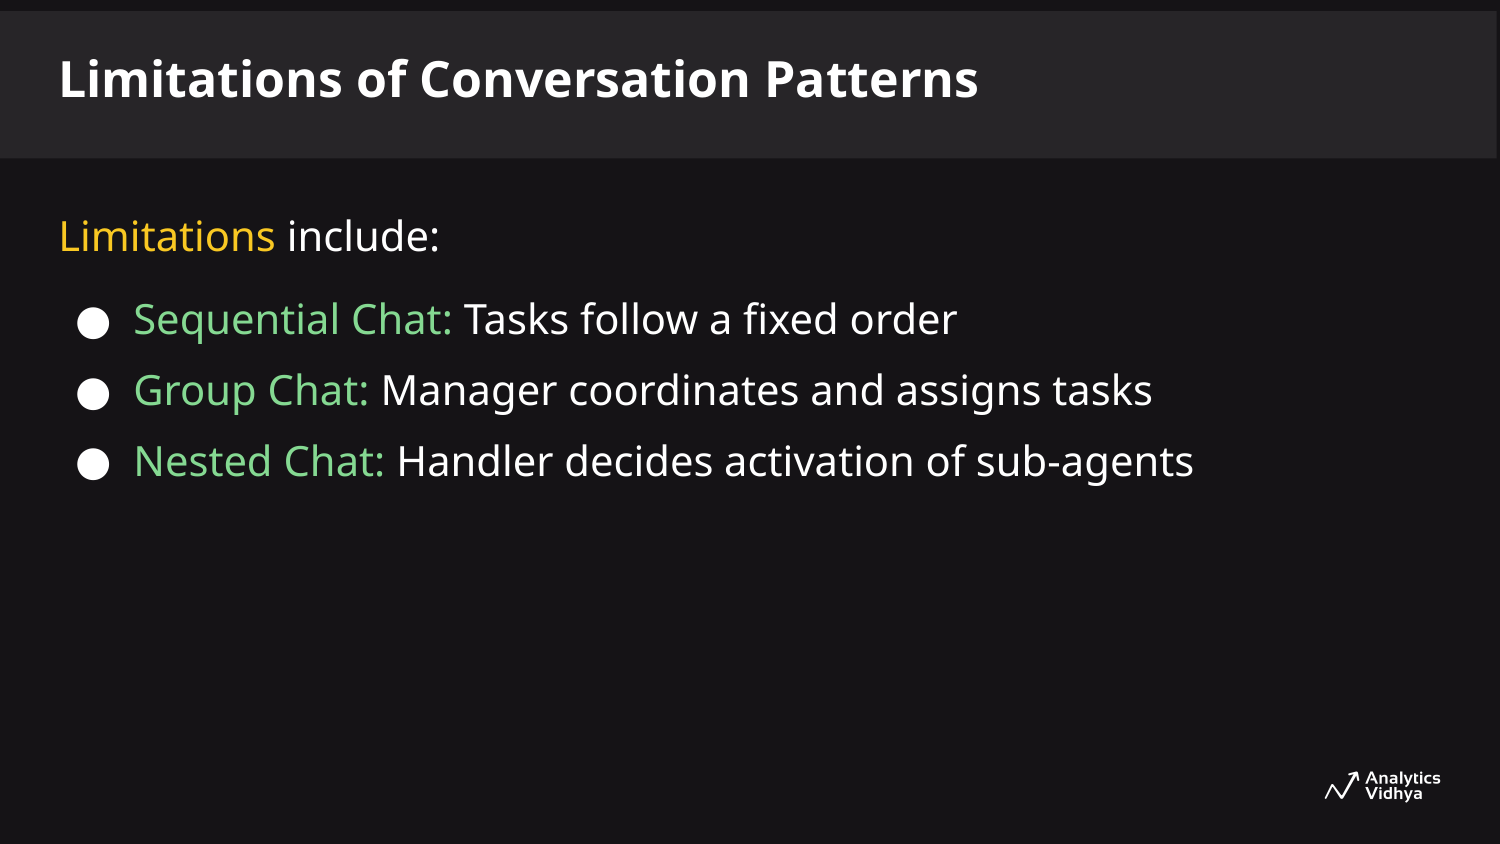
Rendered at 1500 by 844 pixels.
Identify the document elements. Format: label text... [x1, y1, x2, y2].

text_box Limitations of Conversation Patterns [43, 32, 1355, 119]
picture [1320, 769, 1445, 805]
text_box Limitations include: [43, 194, 1416, 323]
text_box [0, 11, 1497, 159]
